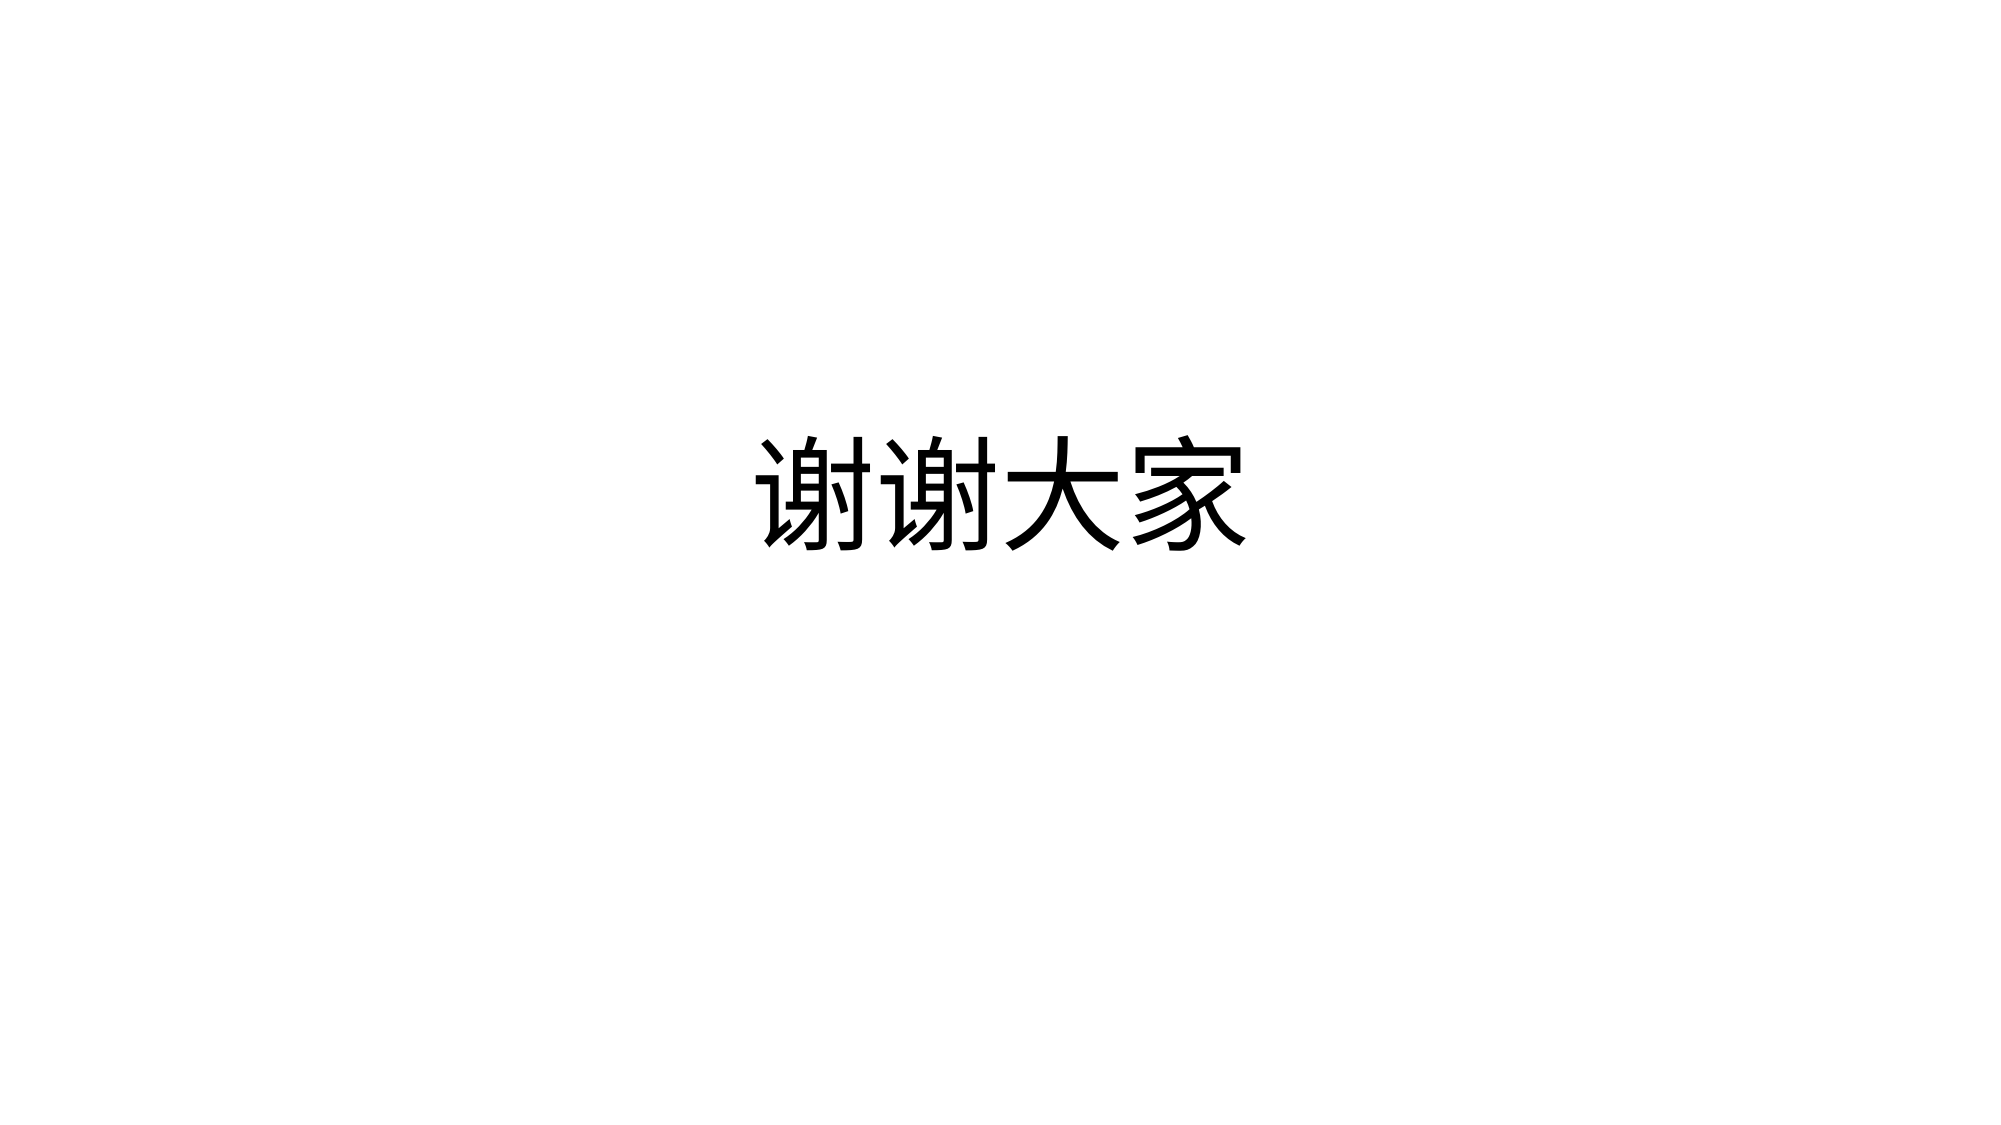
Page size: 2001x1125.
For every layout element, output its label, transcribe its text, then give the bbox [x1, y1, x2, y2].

title 谢谢大家 [249, 184, 1750, 576]
